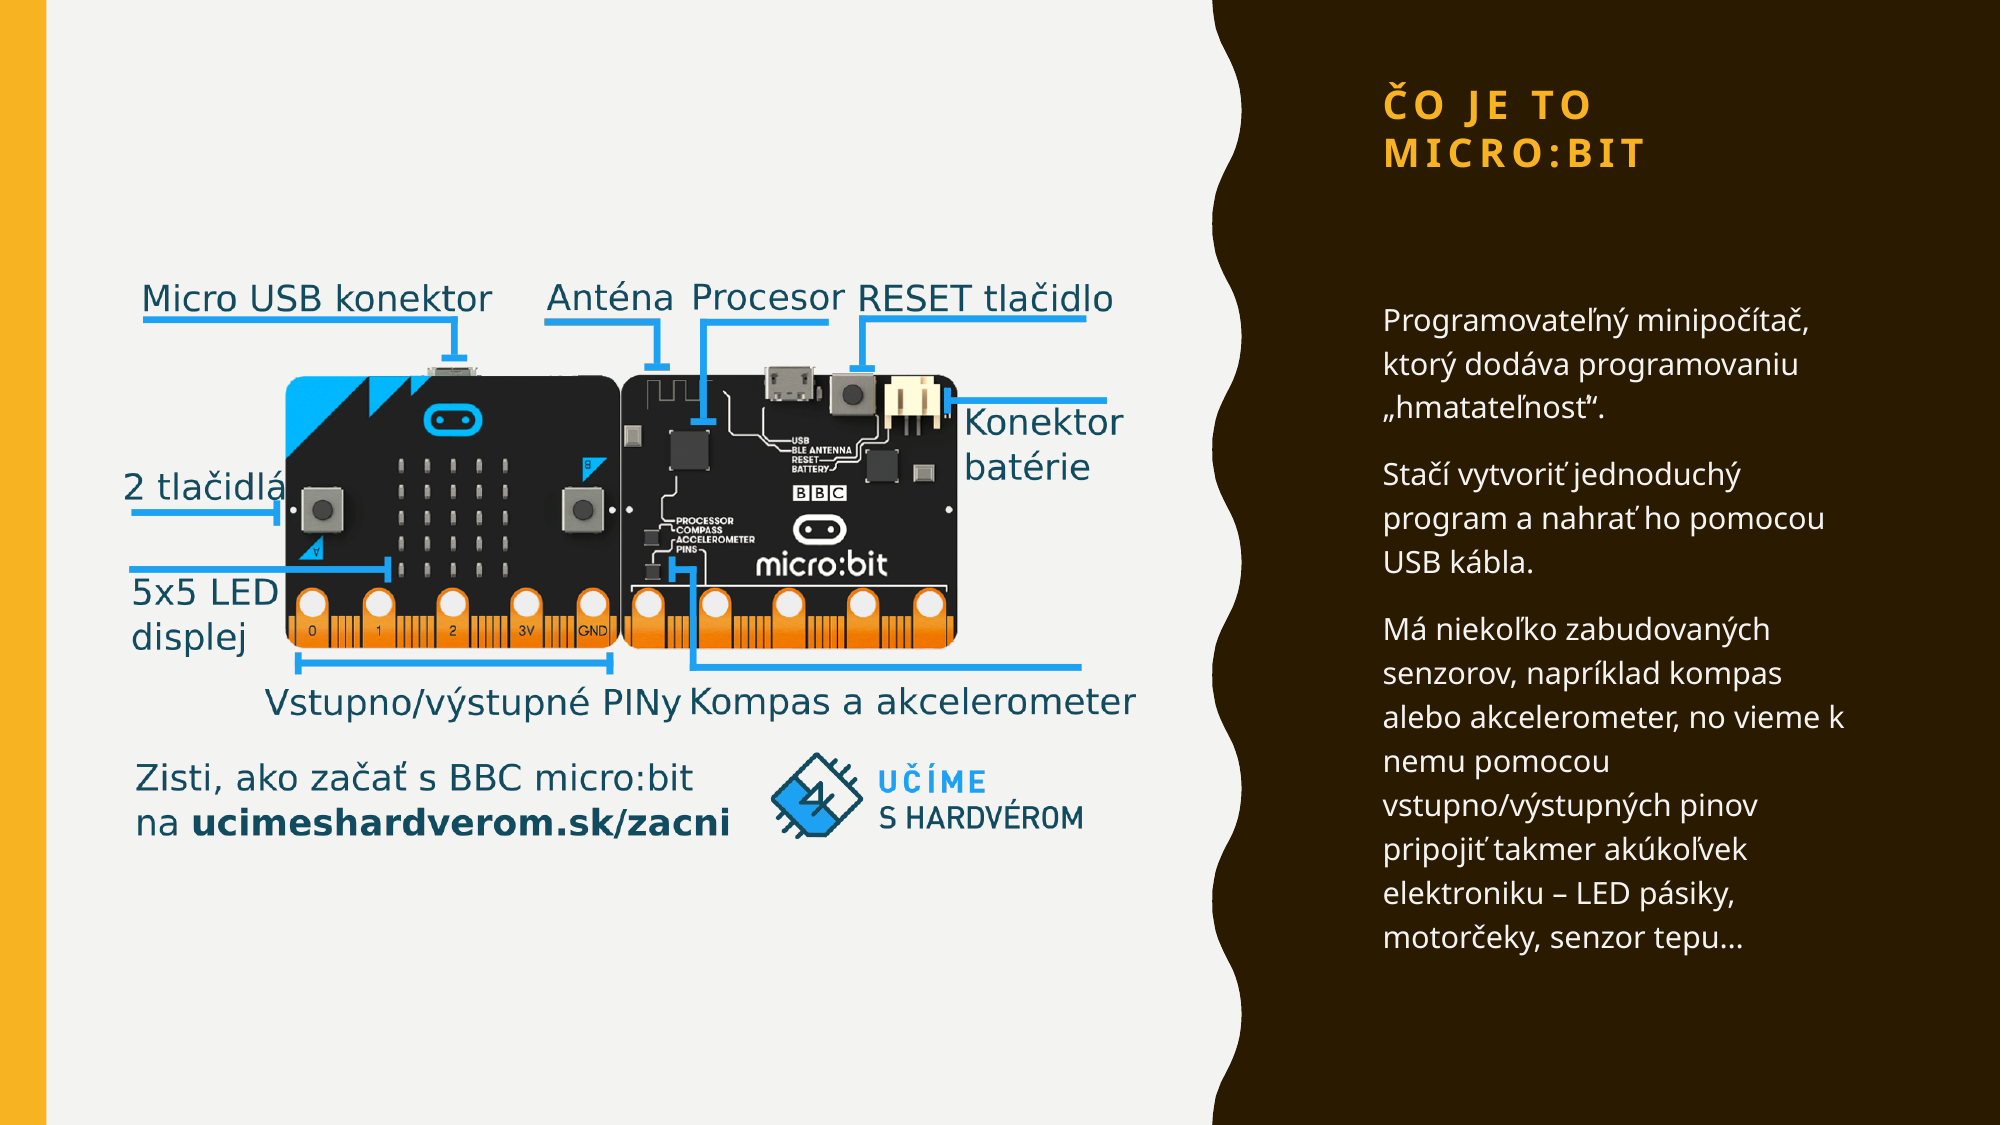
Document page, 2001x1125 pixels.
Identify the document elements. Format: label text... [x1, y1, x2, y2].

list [125, 281, 1136, 839]
list Programovateľný minipočítač, ktorý dodáva programovaniu „hmatateľnosť“. Stačí vytvoriť jednoduchý program a nahrať ho pomocou USB kábla. Má niekoľko zabudovaných senzorov, napríklad kompas alebo akcelerometer, no vieme k nemu pomocou vstupno/výstupných pinov pripojiť takmer akúkoľvek elektroniku – LED pásiky, motorčeky, senzor tepu… [1367, 285, 1875, 969]
title Čo je to micro:bit [1367, 56, 1875, 183]
